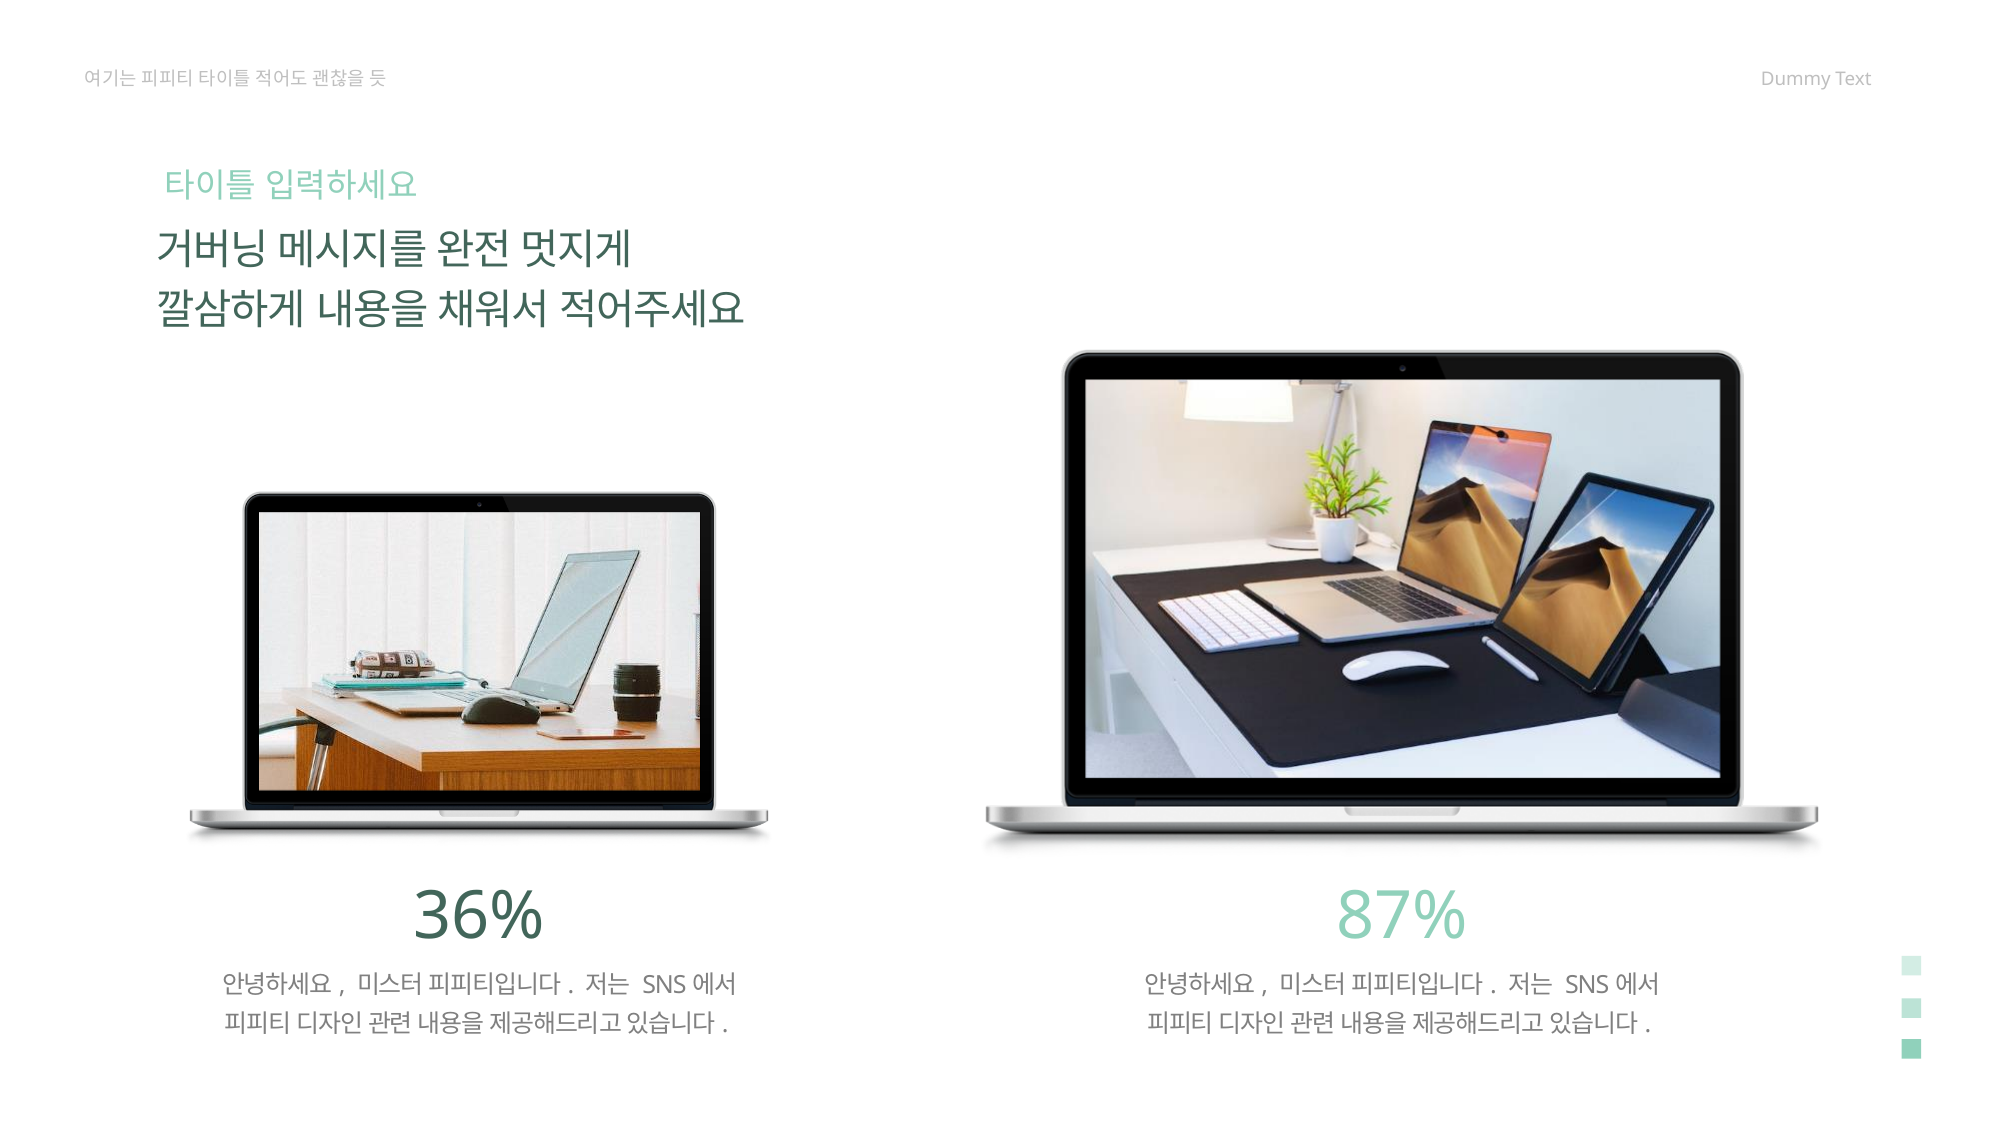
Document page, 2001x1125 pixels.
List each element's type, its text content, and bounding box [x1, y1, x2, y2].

text_box [1901, 997, 1922, 1019]
text_box 타이틀 입력하세요 [164, 163, 419, 204]
picture [979, 349, 1825, 863]
text_box 안녕하세요, 미스터 피피티입니다. 저는 SNS에서 피피티 디자인 관련 내용을 제공해드리고 있습니다. [1122, 960, 1682, 1038]
text_box 여기는 피피티 타이틀 적어도 괜찮을 듯 [84, 67, 387, 90]
text_box 안녕하세요, 미스터 피피티입니다. 저는 SNS에서 피피티 디자인 관련 내용을 제공해드리고 있습니다. [200, 960, 759, 1038]
picture [185, 491, 773, 849]
text_box [1901, 1038, 1922, 1060]
text_box 거버닝 메시지를 완전 멋지게 깔삼하게 내용을 채워서 적어주세요 [156, 212, 746, 333]
text_box 36% [396, 871, 563, 952]
text_box 87% [1319, 871, 1485, 952]
text_box Dummy Text [1760, 67, 1922, 90]
text_box [1901, 955, 1922, 977]
